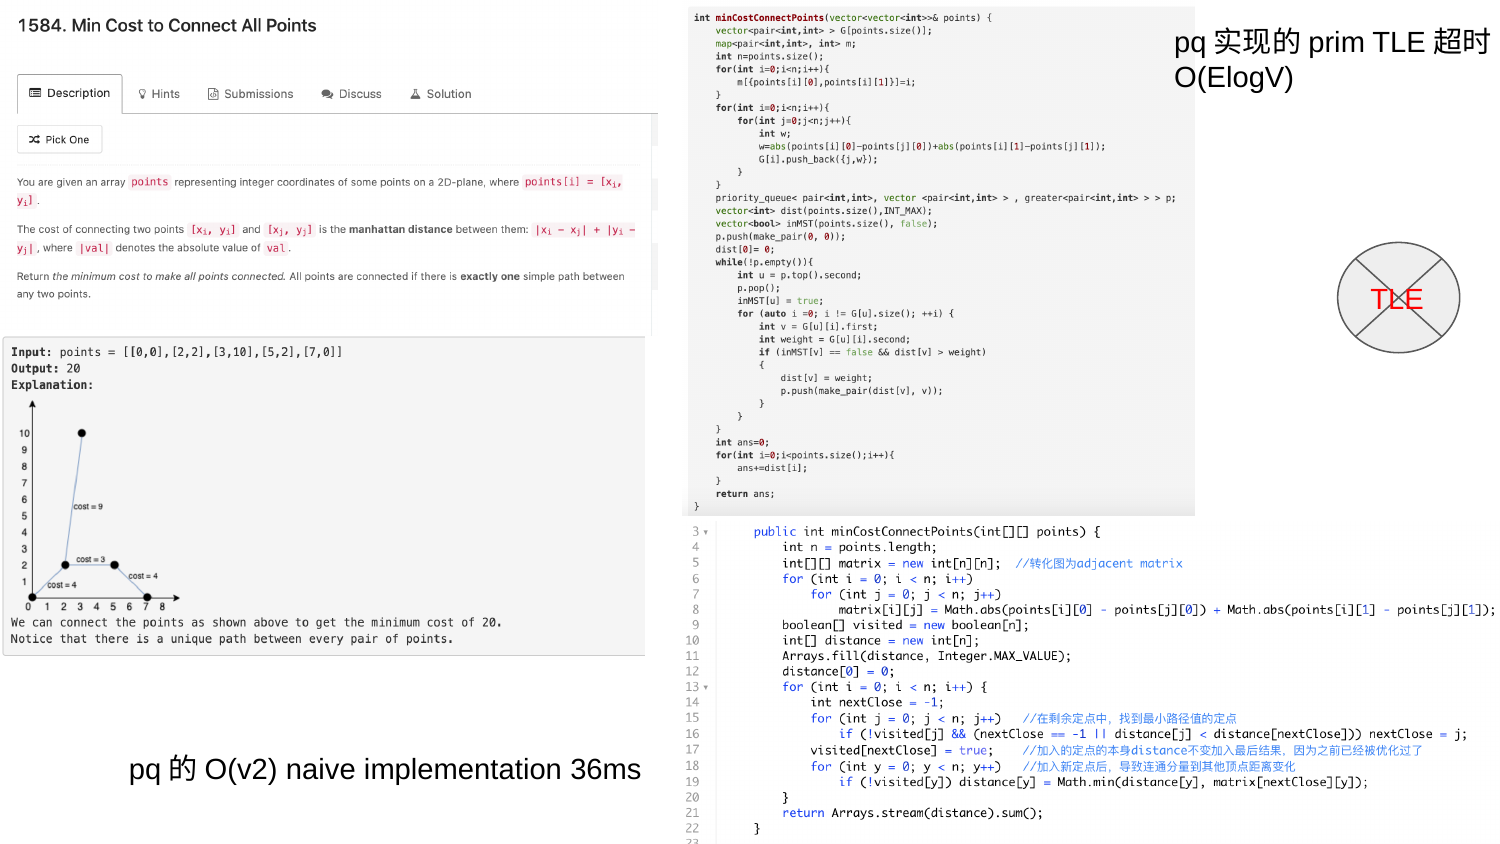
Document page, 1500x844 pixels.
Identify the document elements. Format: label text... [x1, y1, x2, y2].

text_box pq实现的prim TLE超时 O(ElogV) [1200, 8, 1500, 128]
picture [0, 0, 658, 661]
text_box pq的O(v2) naive implementation 36ms [113, 735, 677, 817]
text_box TLE [1337, 242, 1460, 353]
picture [682, 521, 1500, 844]
picture [682, 0, 1195, 517]
